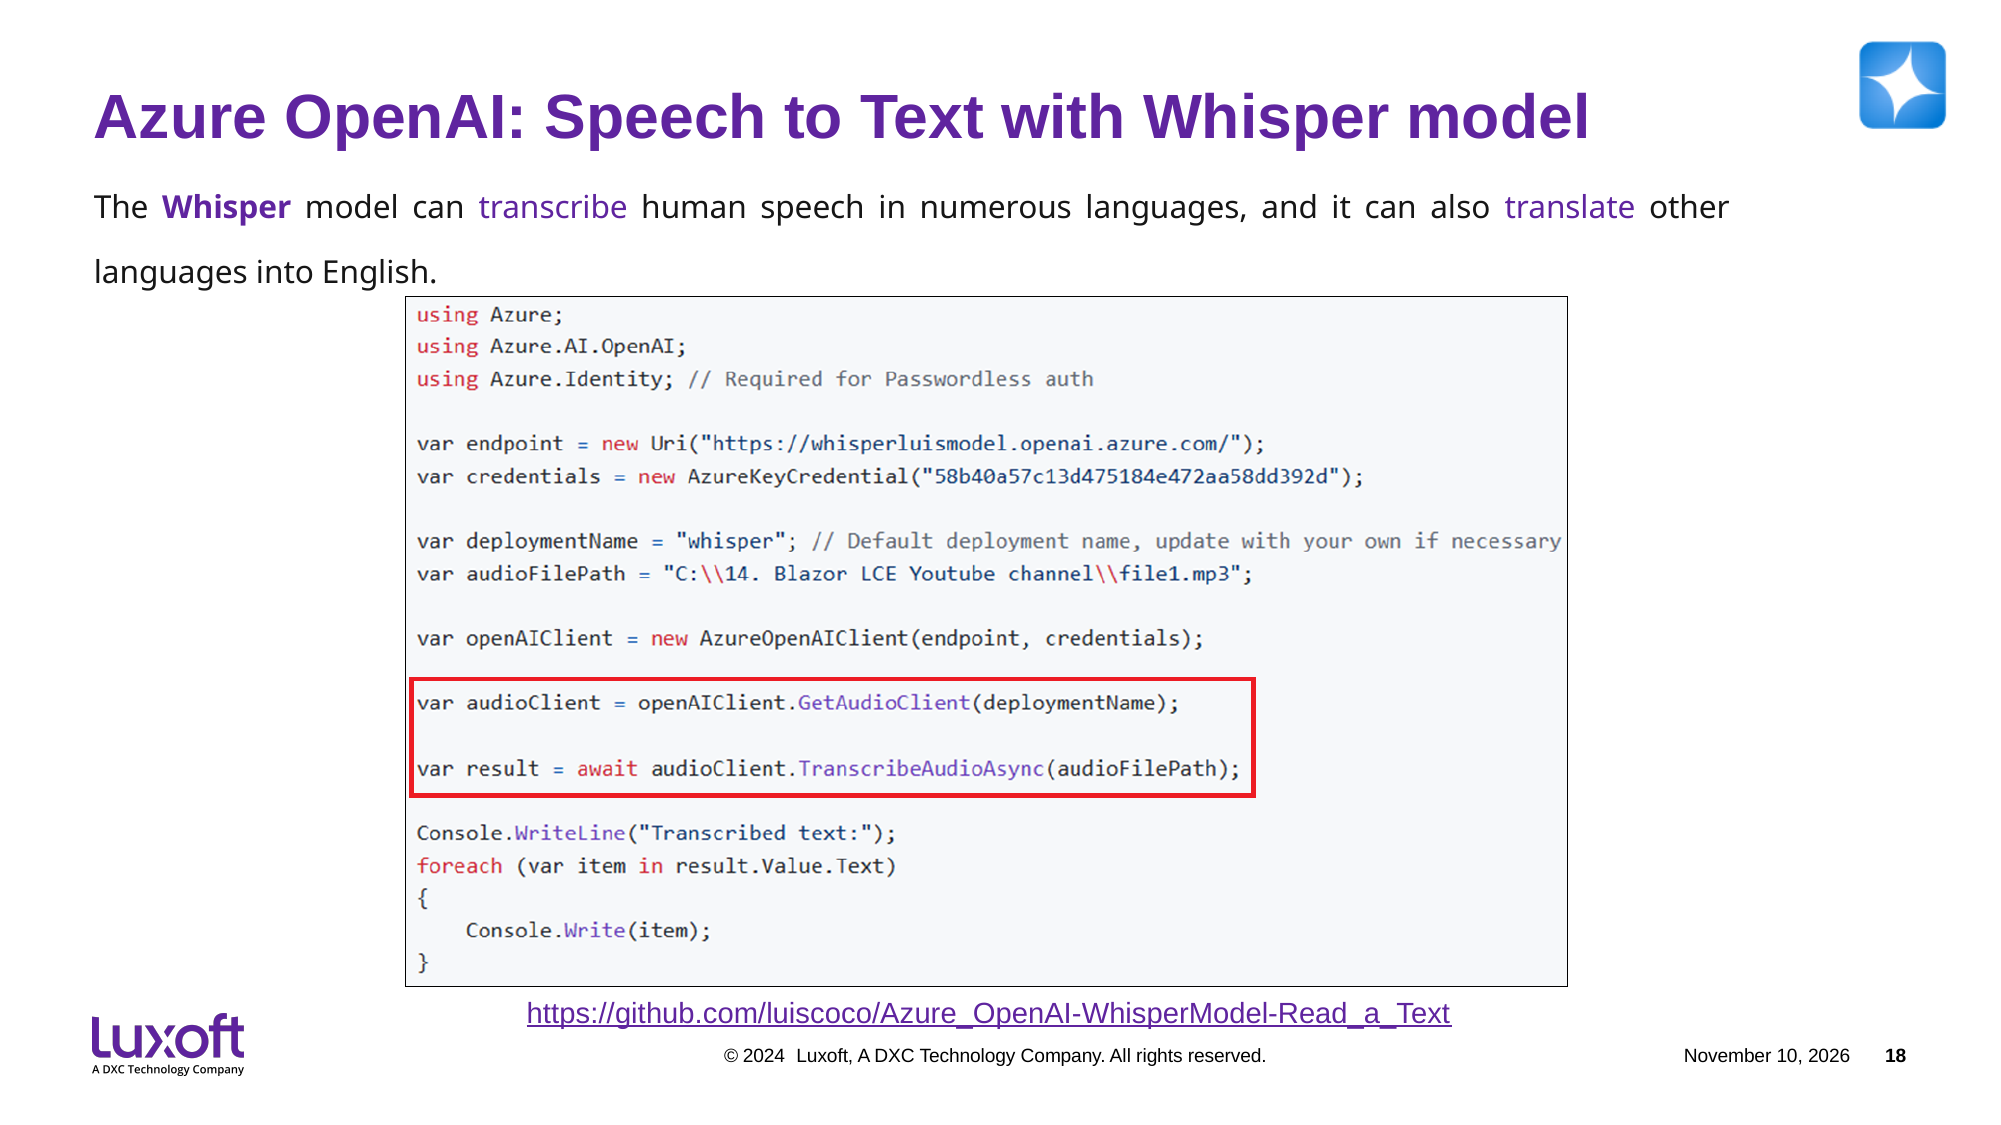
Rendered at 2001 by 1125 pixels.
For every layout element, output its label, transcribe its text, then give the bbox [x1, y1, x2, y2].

list The Whisper model can transcribe human speech in numerous languages, and it can also translate other languages into English. [93, 160, 1730, 291]
picture [1848, 34, 1964, 138]
title Azure OpenAI: Speech to Text with Whisper model [93, 87, 1907, 173]
text_box https://github.com/luiscoco/Azure_OpenAI-WhisperModel-Read_a_Text [511, 986, 1775, 1037]
picture [92, 1013, 244, 1076]
picture [405, 296, 1568, 987]
